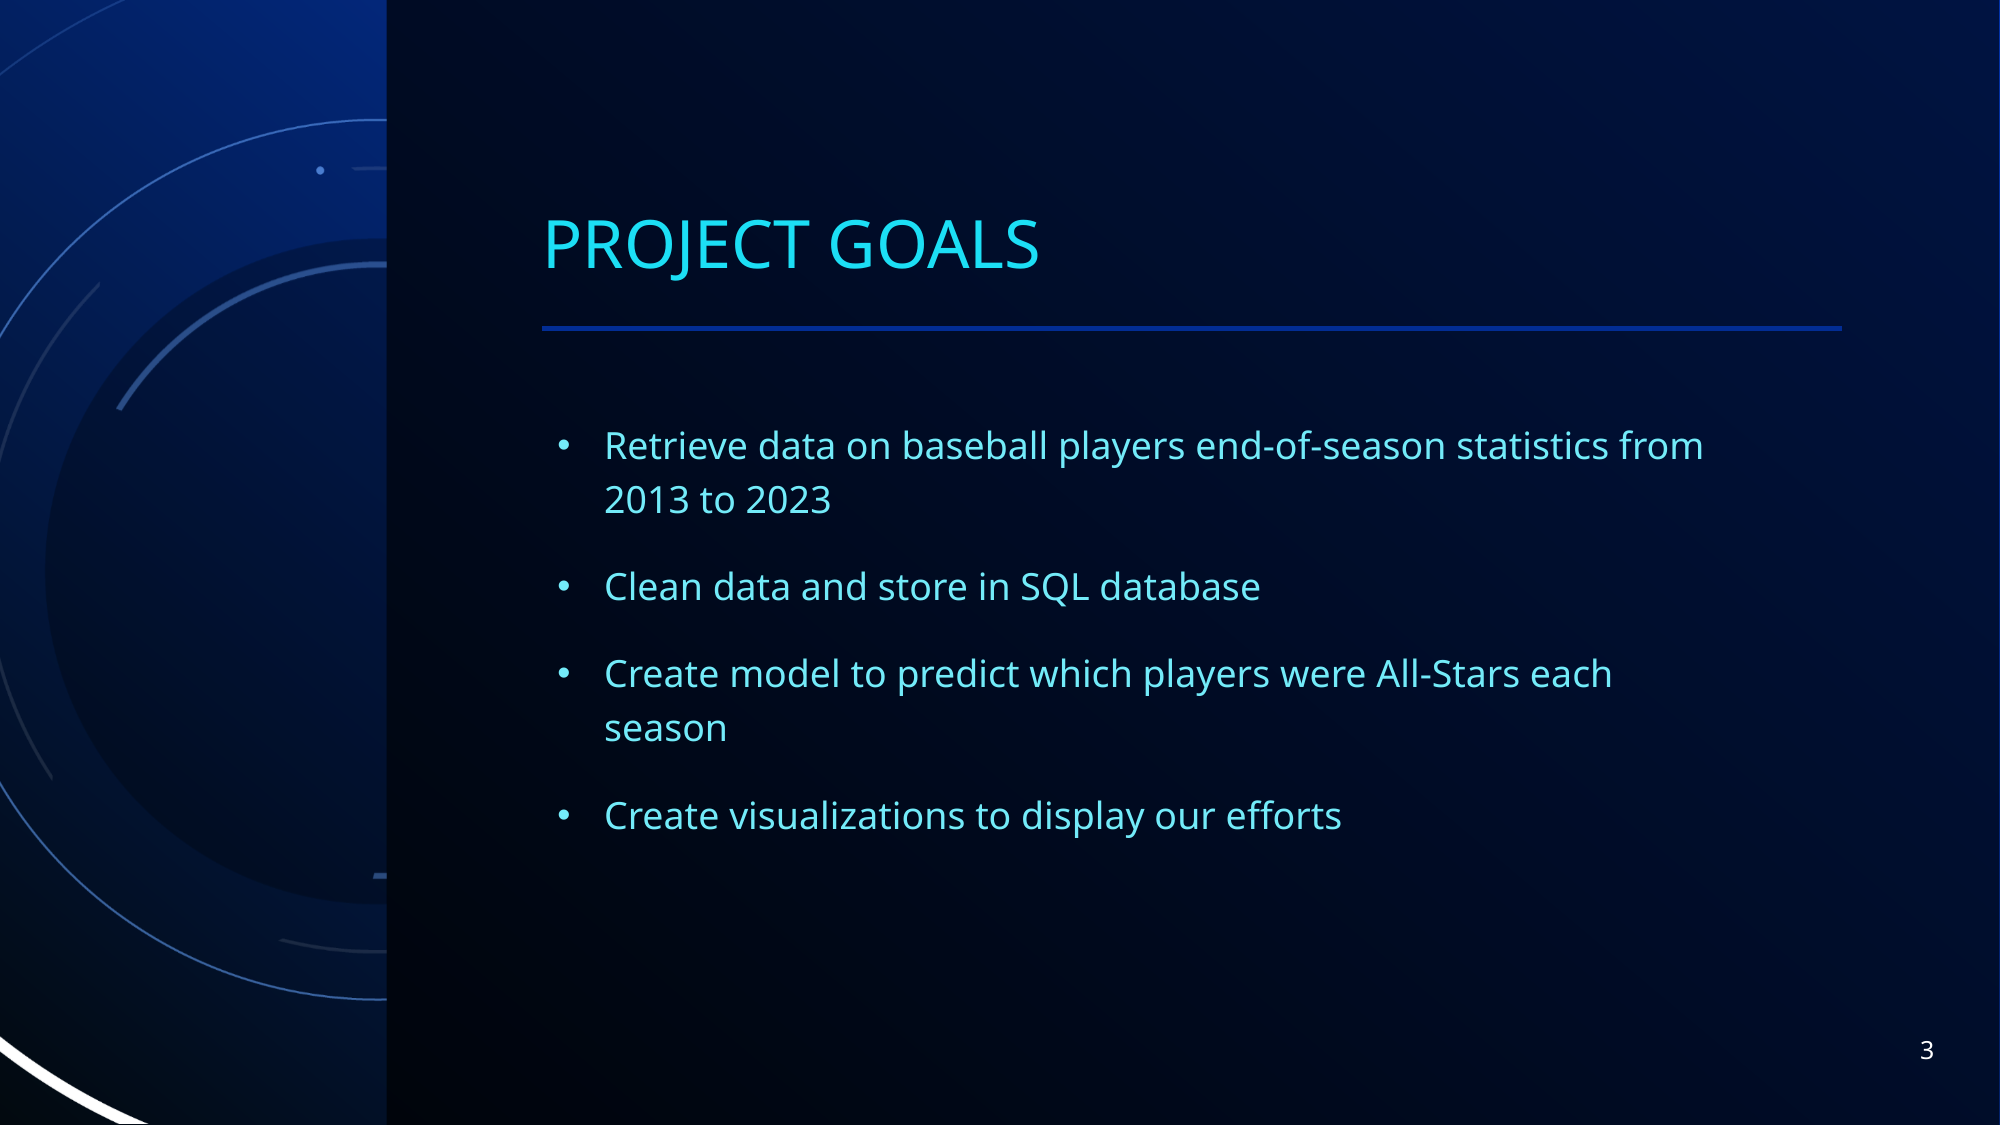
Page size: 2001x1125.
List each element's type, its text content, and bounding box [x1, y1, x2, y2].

list Retrieve data on baseball players end-of-season statistics from 2013 to 2023 Clean data and store in SQL database Create model to predict which players were All-Stars each season Create visualizations to display our efforts [542, 405, 1760, 1009]
slide_number 3 [1499, 1021, 1950, 1082]
title Project Goals [542, 18, 1760, 291]
picture [0, 0, 387, 1124]
